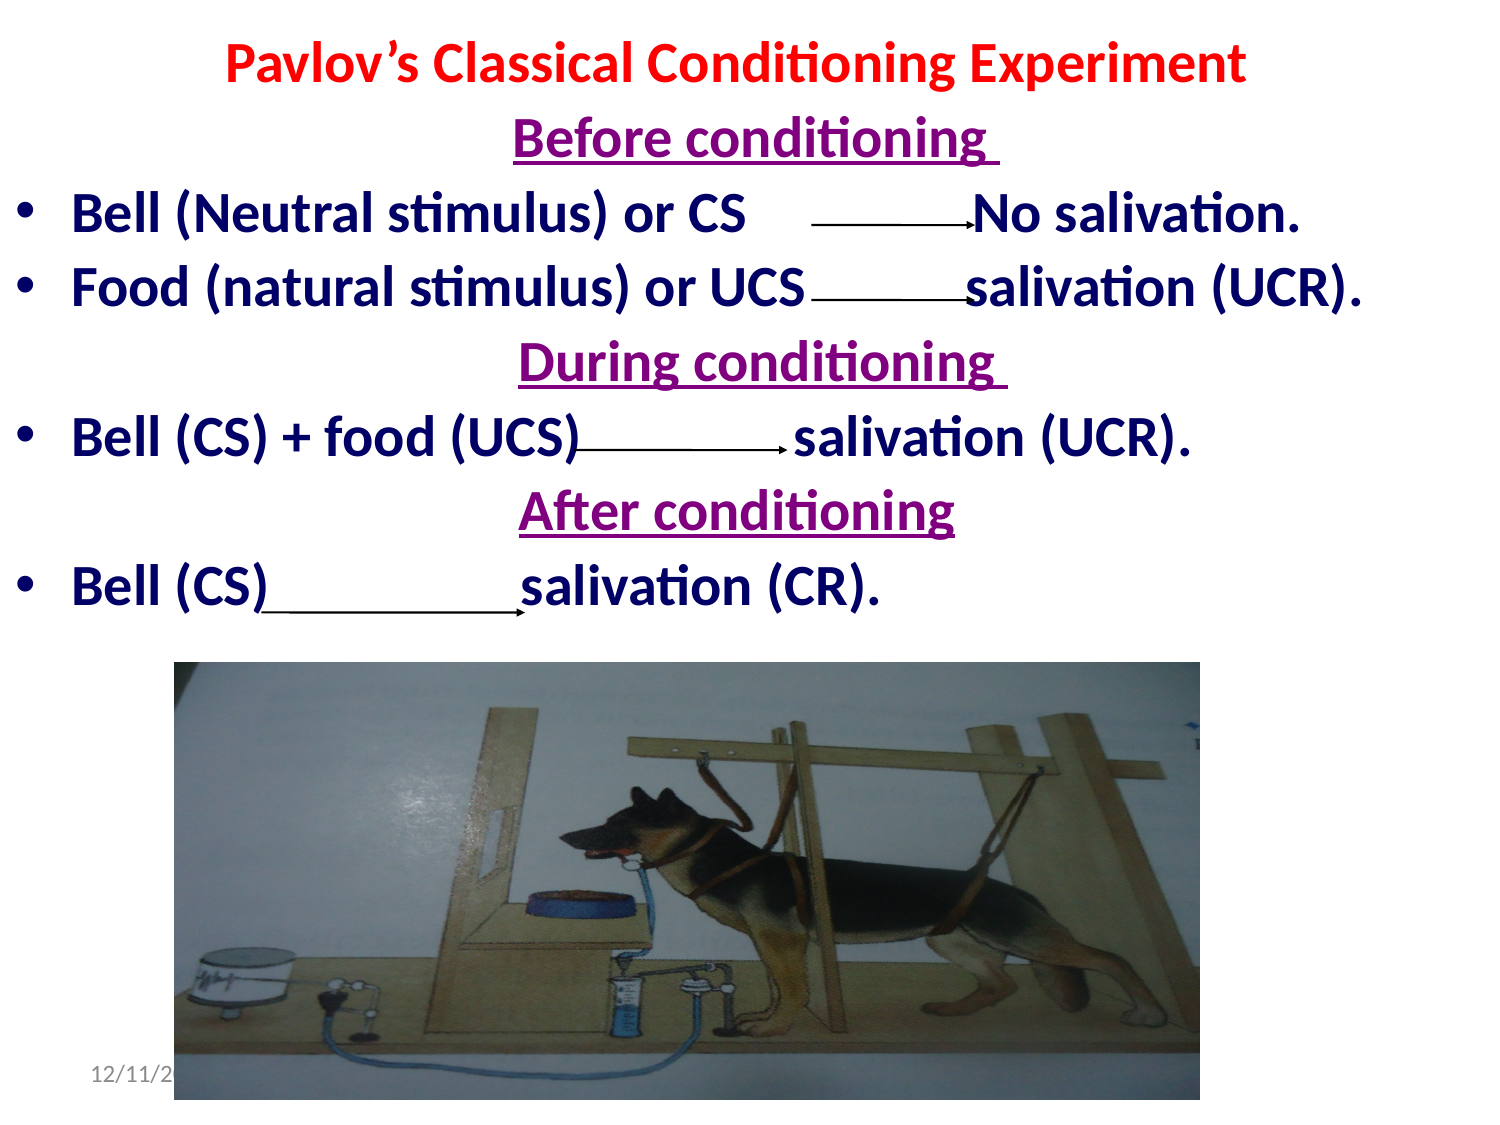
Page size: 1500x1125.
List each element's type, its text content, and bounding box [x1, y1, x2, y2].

text_box [812, 295, 976, 305]
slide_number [75, 1042, 170, 1103]
list Pavlov’s Classical Conditioning Experiment Before conditioning Bell (Neutral stimulus) or CS No salivation. Food (natural stimulus) or UCS salivation (UCR). During conditioning Bell (CS) + food (UCS) salivation (UCR). After conditioning Bell (CS) salivation (CR). [0, 24, 1500, 1038]
text_box [262, 608, 526, 617]
picture [174, 662, 1201, 1101]
text_box [574, 445, 788, 455]
text_box [812, 220, 976, 230]
